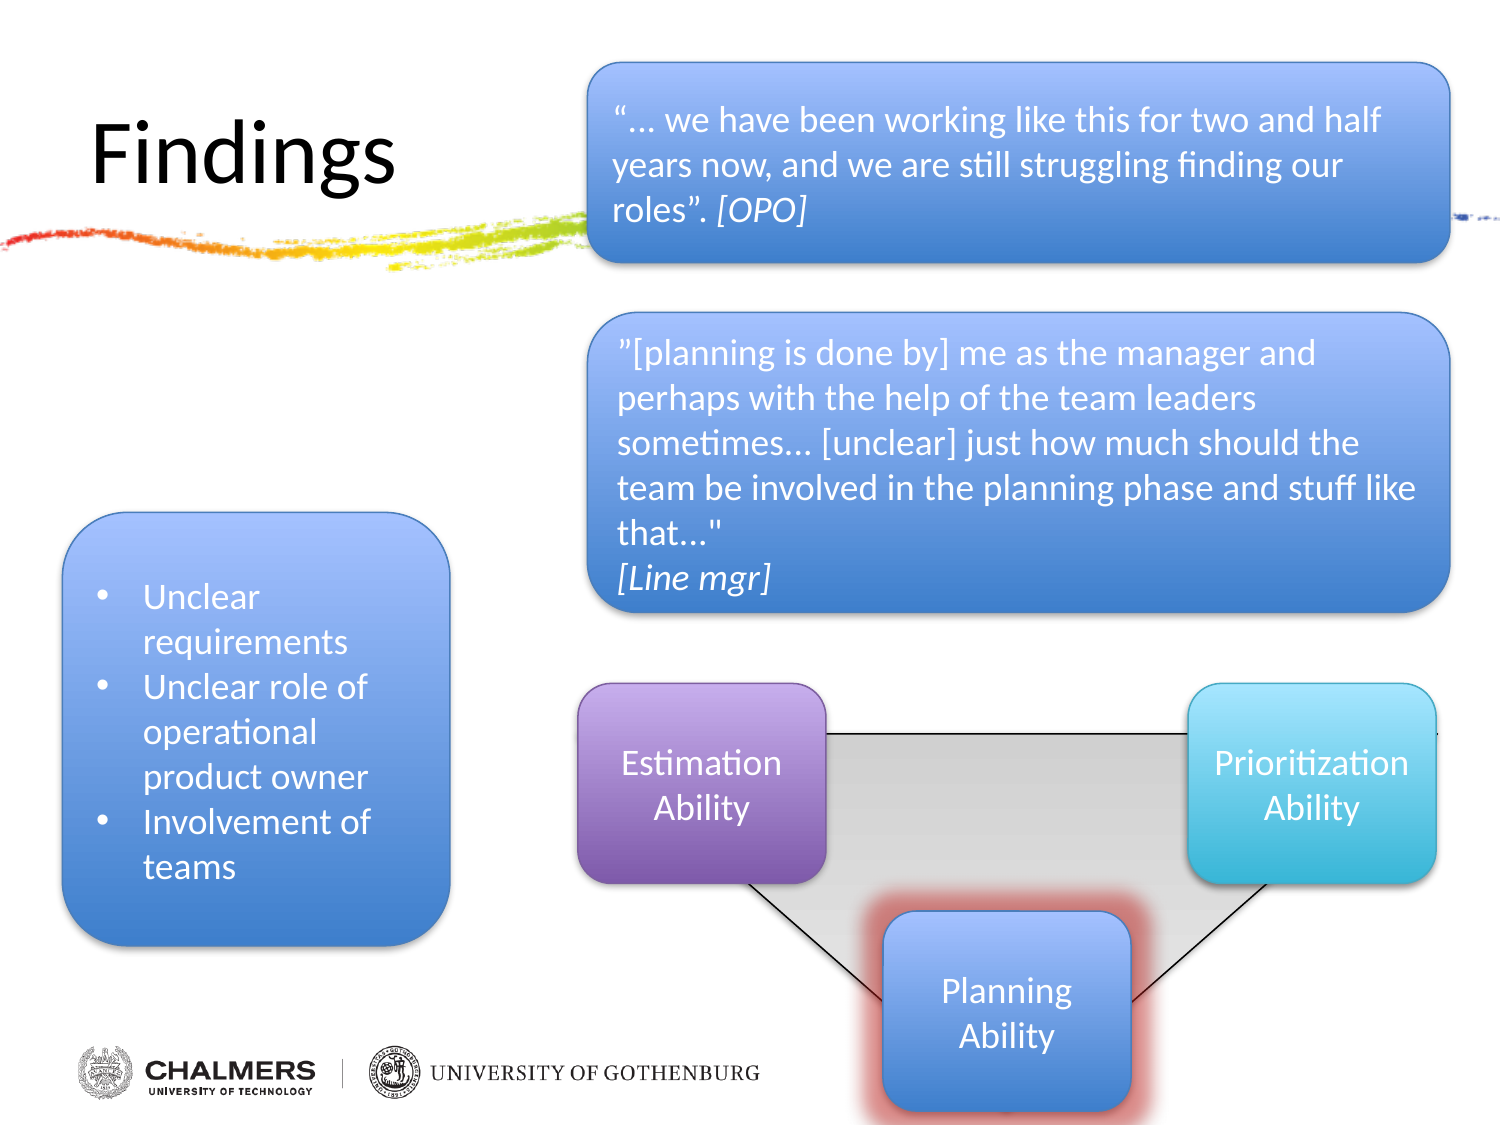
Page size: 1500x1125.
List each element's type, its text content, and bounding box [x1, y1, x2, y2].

text_box ”[planning is done by] me as the manager and perhaps with the help of the team leaders sometimes... [unclear] just how much should the team be involved in the planning phase and stuff like that..." [Line mgr] [586, 311, 1451, 614]
text_box “... we have been working like this for two and half years now, and we are still struggling finding our roles”. [OPO] [586, 61, 1451, 264]
title Findings [75, 76, 589, 218]
text_box Prioritization Ability [1187, 682, 1437, 885]
text_box Planning Ability [882, 910, 1132, 1112]
text_box Abilities [755, 733, 1257, 977]
text_box Estimation Ability [577, 682, 827, 885]
text_box Unclear requirements Unclear role of operational product owner Involvement of teams [61, 511, 451, 947]
picture [0, 162, 1500, 292]
